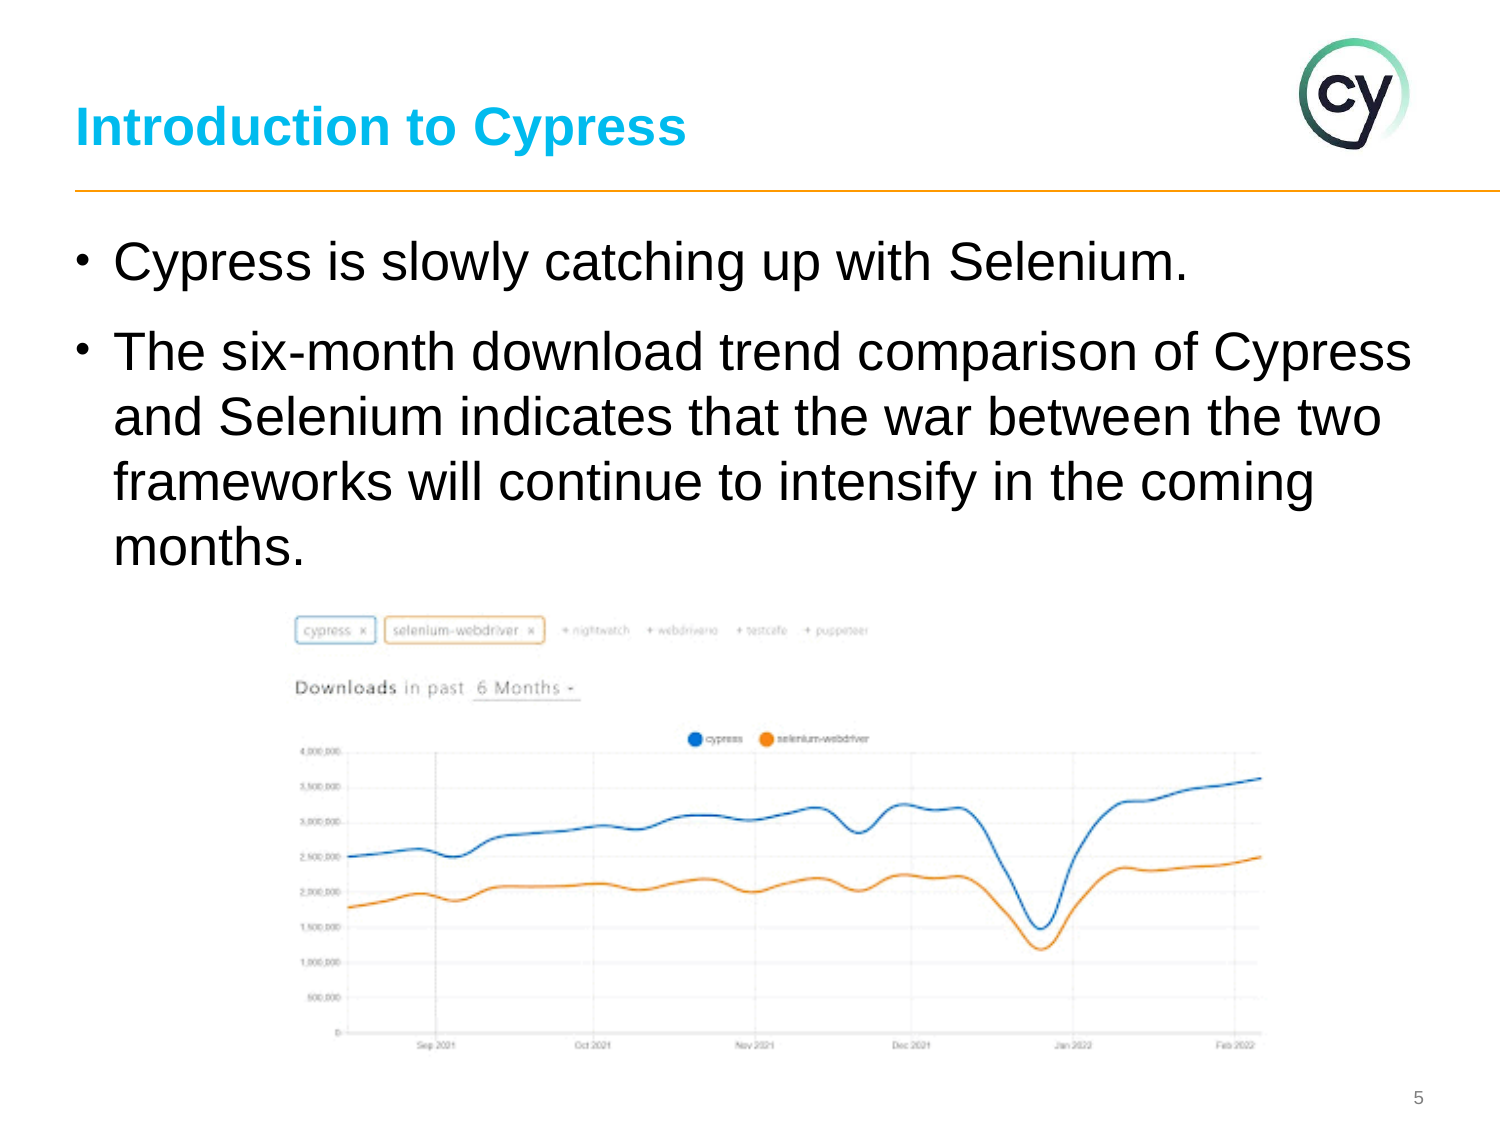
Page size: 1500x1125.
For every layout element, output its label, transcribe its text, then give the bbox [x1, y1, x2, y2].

picture [284, 612, 1283, 1063]
list Cypress is slowly catching up with Selenium. The six-month download trend comparison of Cypress and Selenium indicates that the war between the two frameworks will continue to intensify in the coming months. [75, 226, 1425, 613]
title Introduction to Cypress [75, 27, 1422, 157]
